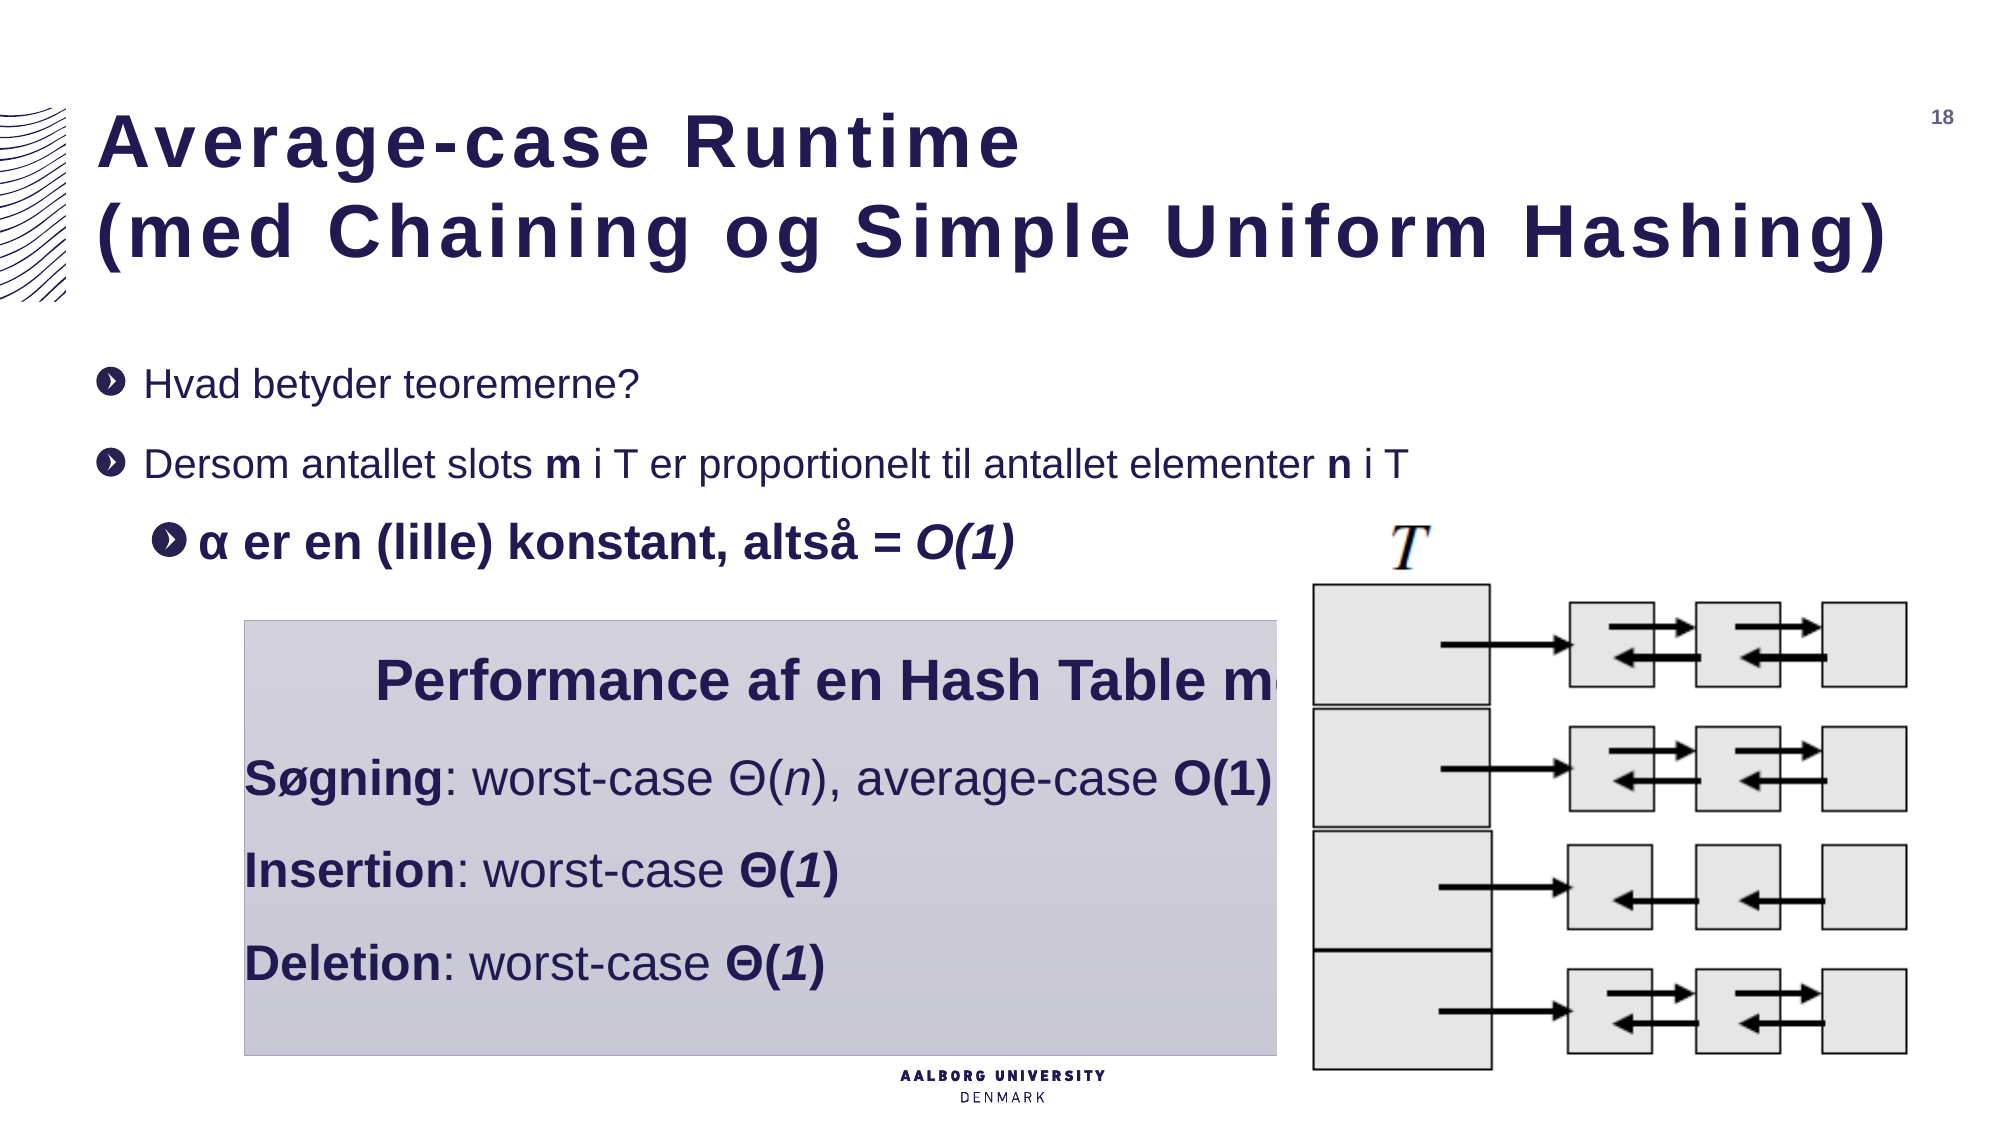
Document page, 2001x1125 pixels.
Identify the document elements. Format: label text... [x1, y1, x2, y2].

picture [1277, 506, 1916, 1093]
title Average-case Runtime (med Chaining og Simple Uniform Hashing) [96, 60, 1954, 303]
list Hvad betyder teoremerne? Dersom antallet slots m i T er proportionelt til antallet elementer n i T α er en (lille) konstant, altså = O(1) [96, 338, 1861, 947]
text_box Performance af en Hash Table med chaining Søgning: worst-case Θ(n), average-case O(1) Insertion: worst-case Θ(1) Deletion: worst-case Θ(1) [244, 620, 1277, 1056]
